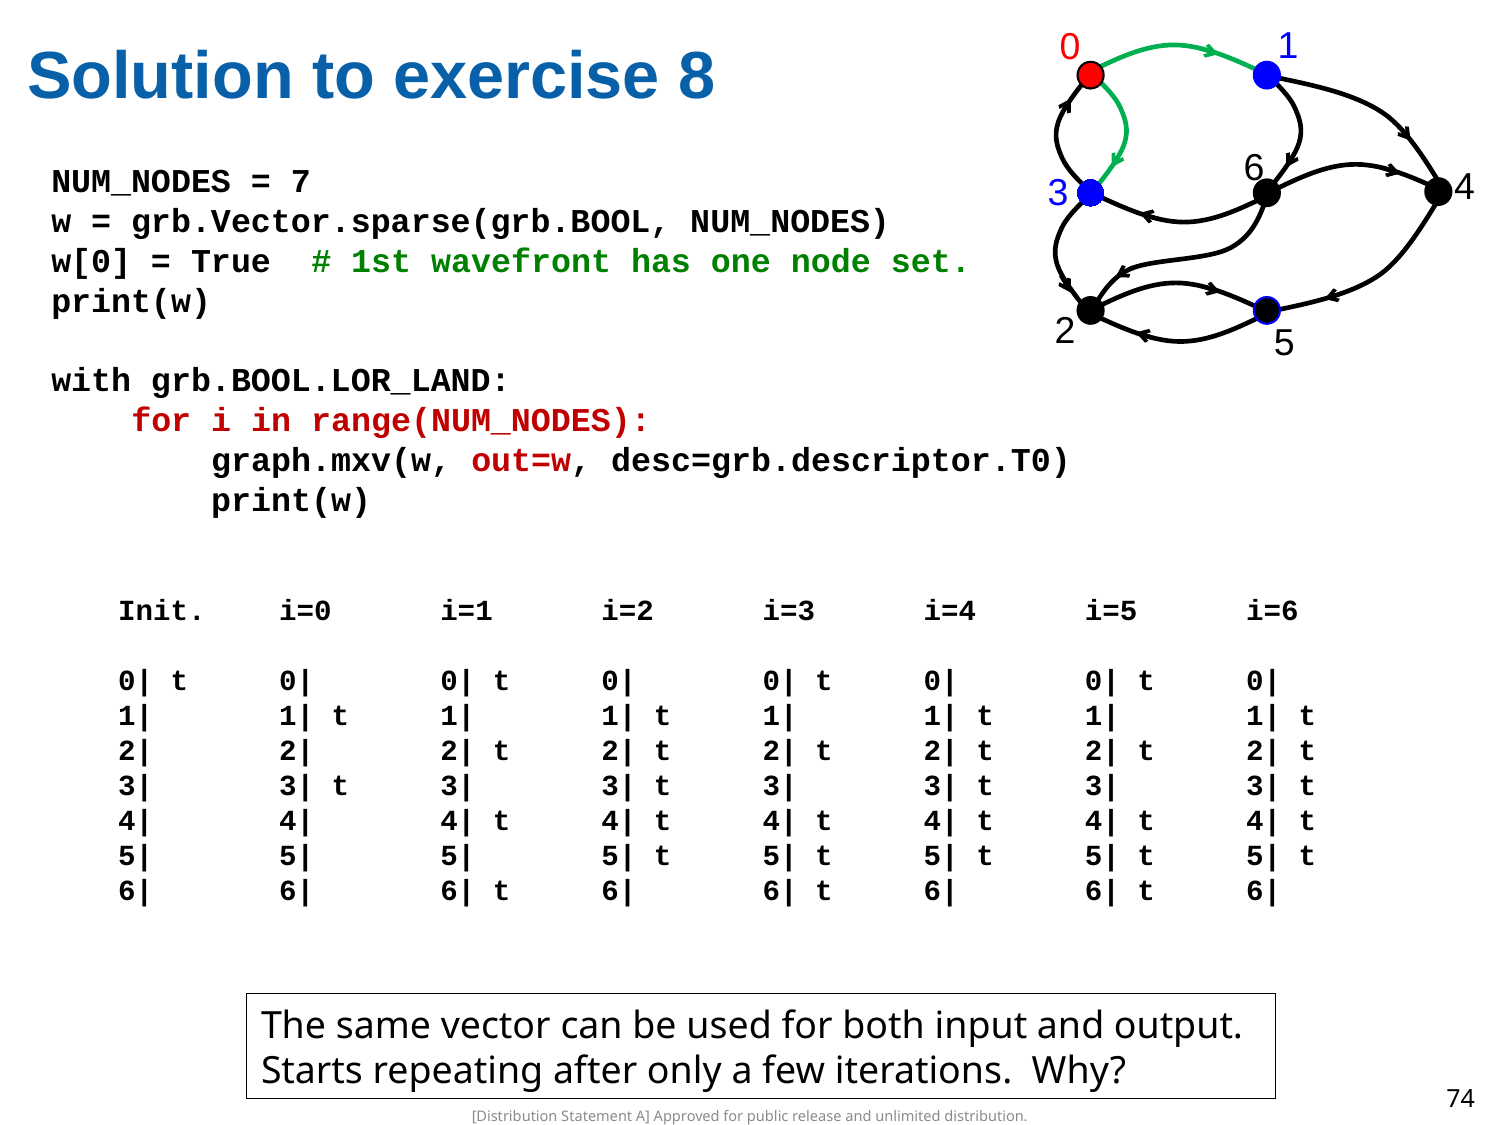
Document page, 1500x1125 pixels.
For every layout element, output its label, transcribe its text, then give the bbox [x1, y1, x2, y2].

text_box i=6 0| 1| t 2| t 3| t 4| t 5| t 6| [1231, 549, 1353, 914]
text_box The same vector can be used for both input and output. Starts repeating after only a few iterations. Why? [246, 993, 1276, 1099]
text_box i=0 0| 1| t 2| 3| t 4| 5| 6| [264, 549, 387, 914]
text_box i=3 0| t 1| 2| t 3| 4| t 5| t 6| t [747, 549, 870, 914]
text_box Init. 0| t 1| 2| 3| 4| 5| 6| [103, 549, 226, 914]
list NUM_NODES = 7 w = grb.Vector.sparse(grb.BOOL, NUM_NODES) w[0] = True # 1st wavefront has one node set. print(w) with grb.BOOL.LOR_LAND: for i in range(NUM_NODES): graph.mxv(w, out=w, desc=grb.descriptor.T0) print(w) [51, 158, 1442, 484]
text_box i=5 0| t 1| 2| t 3| 4| t 5| t 6| t [1070, 549, 1192, 914]
text_box i=2 0| 1| t 2| t 3| t 4| t 5| t 6| [586, 549, 709, 914]
text_box i=1 0| t 1| 2| t 3| 4| t 5| 6| t [425, 549, 548, 914]
title Solution to exercise 8 [27, 31, 1030, 178]
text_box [1035, 13, 1487, 363]
slide_number 74 [1431, 1074, 1500, 1125]
text_box i=4 0| 1| t 2| t 3| t 4| t 5| t 6| [908, 549, 1031, 914]
